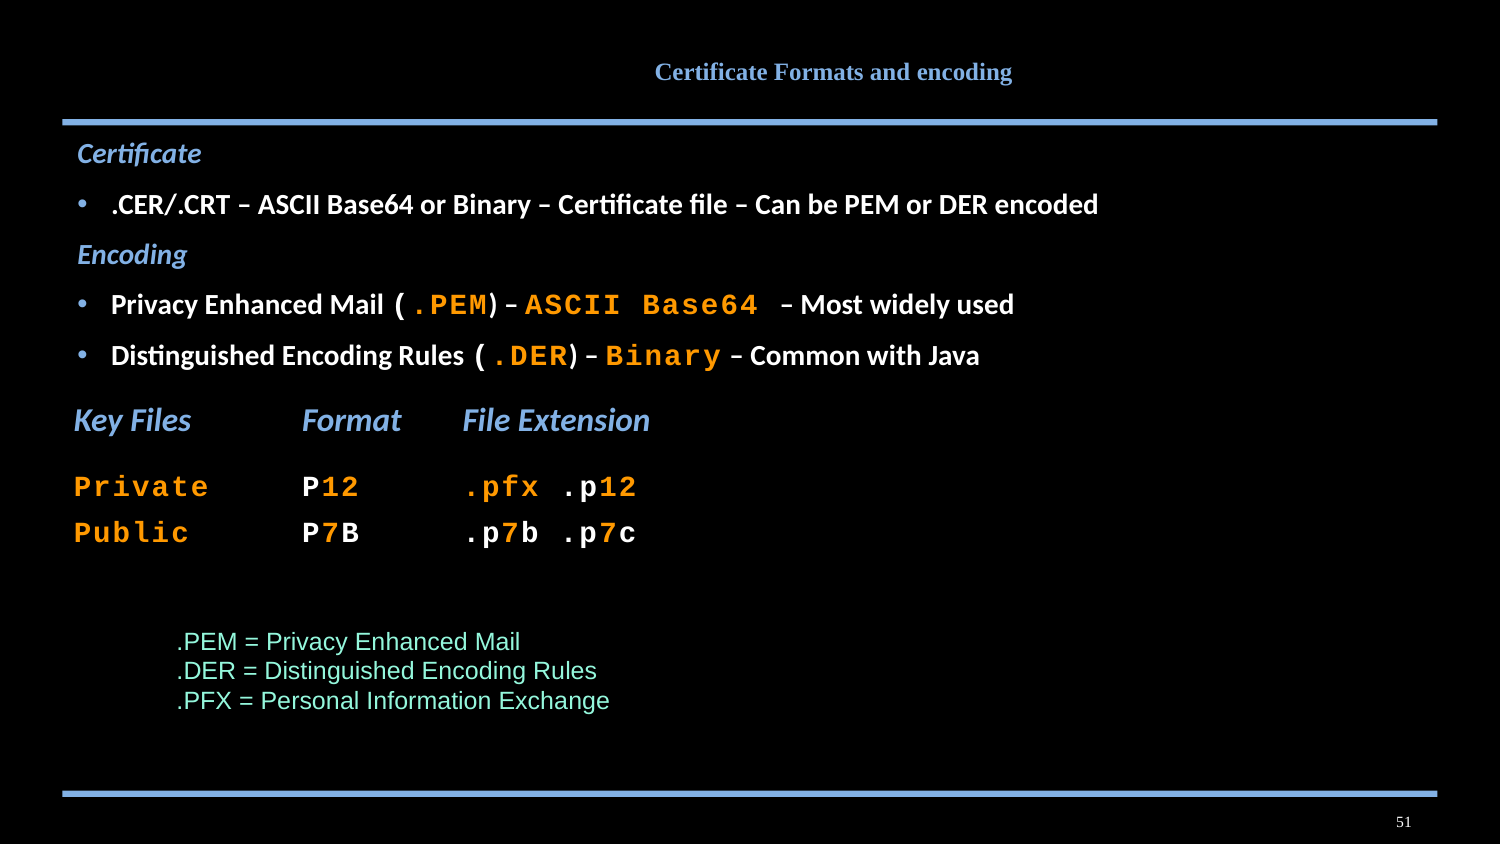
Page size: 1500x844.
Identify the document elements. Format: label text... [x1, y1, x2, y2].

title Certificate Formats and encoding [227, 9, 1440, 132]
table_header Format [291, 401, 451, 467]
table_cell Private [62, 467, 291, 512]
table_cell P12 [291, 467, 451, 512]
list Certificate .CER/.CRT – ASCII Base64 or Binary – Certificate file – Can be PEM or DER encoded Encoding Privacy Enhanced Mail (.PEM) – ASCII Base64 – Most widely used Distinguished Encoding Rules (.DER) – Binary – Common with Java [62, 131, 1438, 788]
table_cell .pfx .p12 [451, 467, 695, 512]
slide_number 51 [1310, 802, 1499, 841]
text_box .PEM = Privacy Enhanced Mail .DER = Distinguished Encoding Rules .PFX = Personal Information Exchange [161, 617, 735, 723]
table_header Key Files [62, 401, 291, 467]
table_cell Public [62, 512, 291, 558]
table_cell .p7b .p7c [451, 512, 695, 558]
table_cell P7B [291, 512, 451, 558]
table_header File Extension [451, 401, 695, 467]
